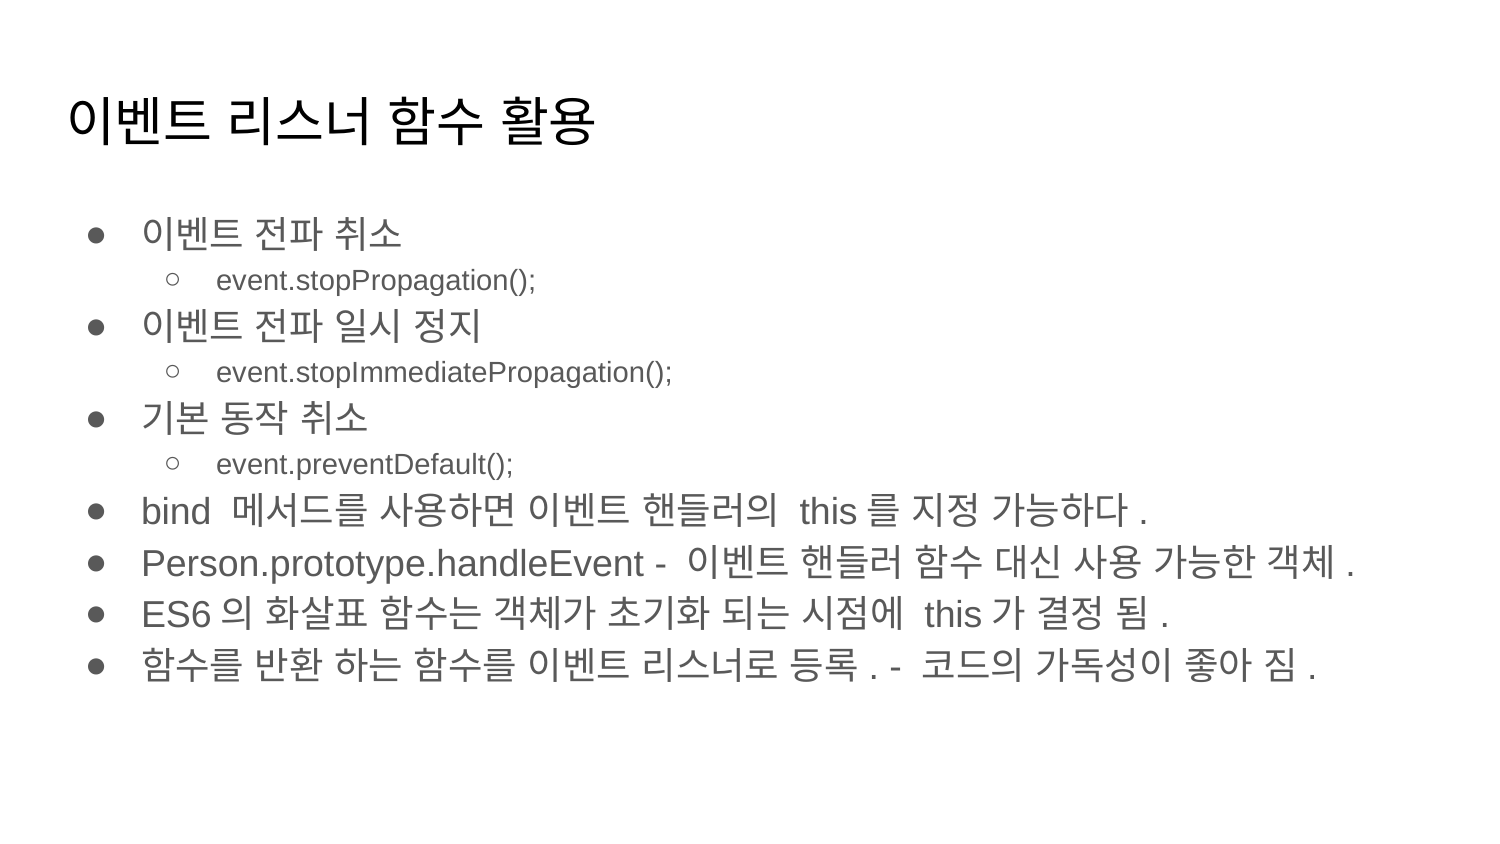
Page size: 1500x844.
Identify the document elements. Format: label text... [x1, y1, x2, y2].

list 이벤트 전파 취소 event.stopPropagation(); 이벤트 전파 일시 정지 event.stopImmediatePropagation(); 기본 동작 취소 event.preventDefault(); bind 메서드를 사용하면 이벤트 핸들러의 this를 지정 가능하다. Person.prototype.handleEvent - 이벤트 핸들러 함수 대신 사용 가능한 객체. ES6의 화살표 함수는 객체가 초기화 되는 시점에 this가 결정 됨. 함수를 반환 하는 함수를 이벤트 리스너로 등록. - 코드의 가독성이 좋아 짐. [51, 189, 1449, 750]
title 이벤트 리스너 함수 활용 [51, 72, 1449, 167]
